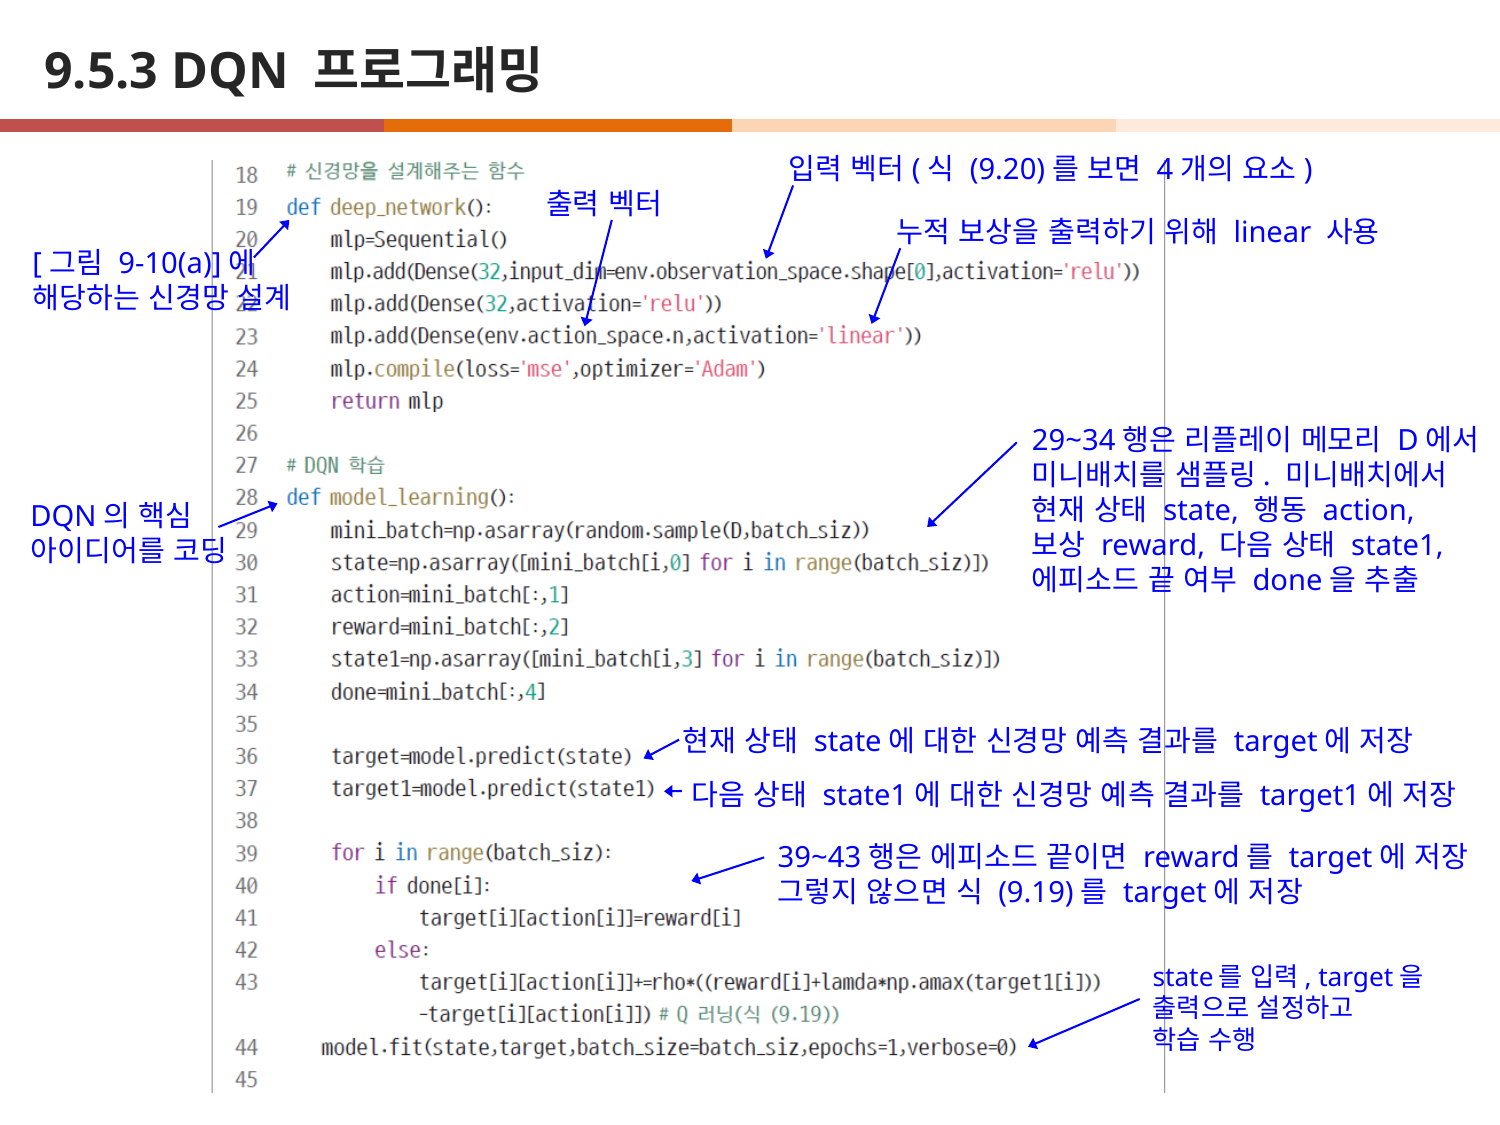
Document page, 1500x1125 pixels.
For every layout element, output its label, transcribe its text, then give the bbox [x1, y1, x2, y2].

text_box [765, 185, 794, 259]
text_box 39~43행은 에피소드 끝이면 reward를 target에 저장 그렇지 않으면 식 (9.19)를 target에 저장 [1185, 817, 1447, 929]
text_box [218, 503, 278, 528]
text_box DQN의 핵심 아이디어를 코딩 [15, 484, 201, 580]
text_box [691, 857, 765, 882]
title 9.5.3 DQN 프로그래밍 [29, 23, 1270, 114]
text_box [그림 9-10(a)]에 해당하는 신경망 설계 [17, 231, 201, 327]
picture [206, 160, 1179, 1094]
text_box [871, 248, 901, 325]
text_box 현재 상태 state에 대한 신경망 예측 결과를 target에 저장 [1185, 704, 1436, 758]
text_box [643, 739, 680, 759]
text_box 29~34행은 리플레이 메모리 D에서 미니배치를 샘플링. 미니배치에서 현재 상태 state, 행동 action, 보상 reward, 다음 상태 state1, 에피소드 끝 여부 done을 추출 [1185, 392, 1493, 626]
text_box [253, 219, 290, 258]
text_box state를 입력, target을 출력으로 설정하고 학습 수행 [1185, 952, 1476, 1062]
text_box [926, 442, 1017, 528]
text_box 다음 상태 state1에 대한 신경망 예측 결과를 target1에 저장 [1185, 758, 1471, 830]
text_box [1027, 998, 1141, 1048]
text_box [584, 219, 613, 327]
text_box 입력 벡터(식 (9.20)를 보면 4개의 요소) [773, 132, 1329, 195]
text_box 누적 보상을 출력하기 위해 linear 사용 [1185, 195, 1414, 266]
